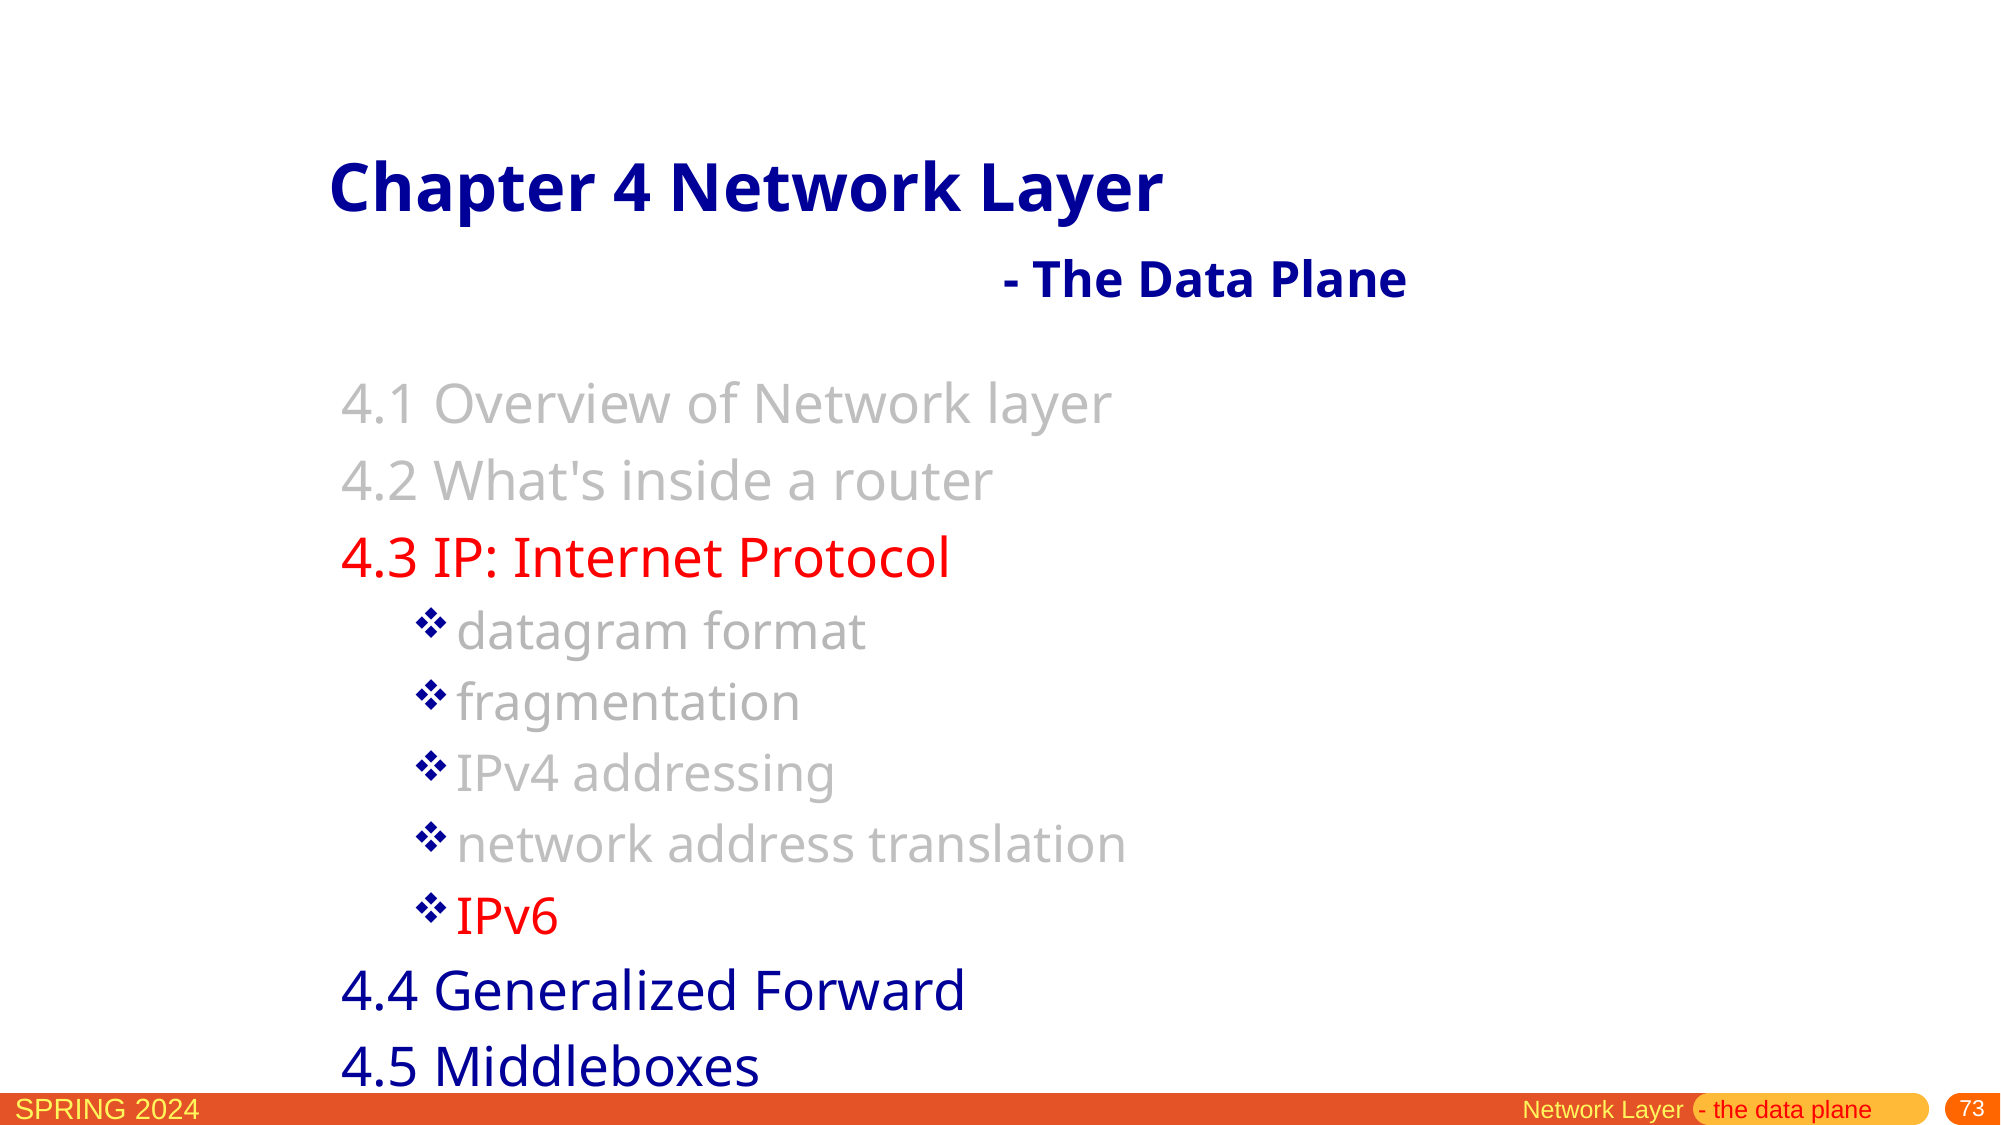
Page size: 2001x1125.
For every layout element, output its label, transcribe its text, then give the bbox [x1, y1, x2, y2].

text_box - The Data Plane [989, 240, 1486, 316]
text_box Network Layer - the data plane [1507, 1086, 2000, 1125]
text_box Chapter 4 Network Layer [313, 90, 1589, 279]
list 4.1 Overview of Network layer 4.2 What's inside a router 4.3 IP: Internet Protocol datagram format fragmentation IPv4 addressing network address translation IPv6 4.4 Generalized Forward 4.5 Middleboxes [326, 361, 1237, 1106]
